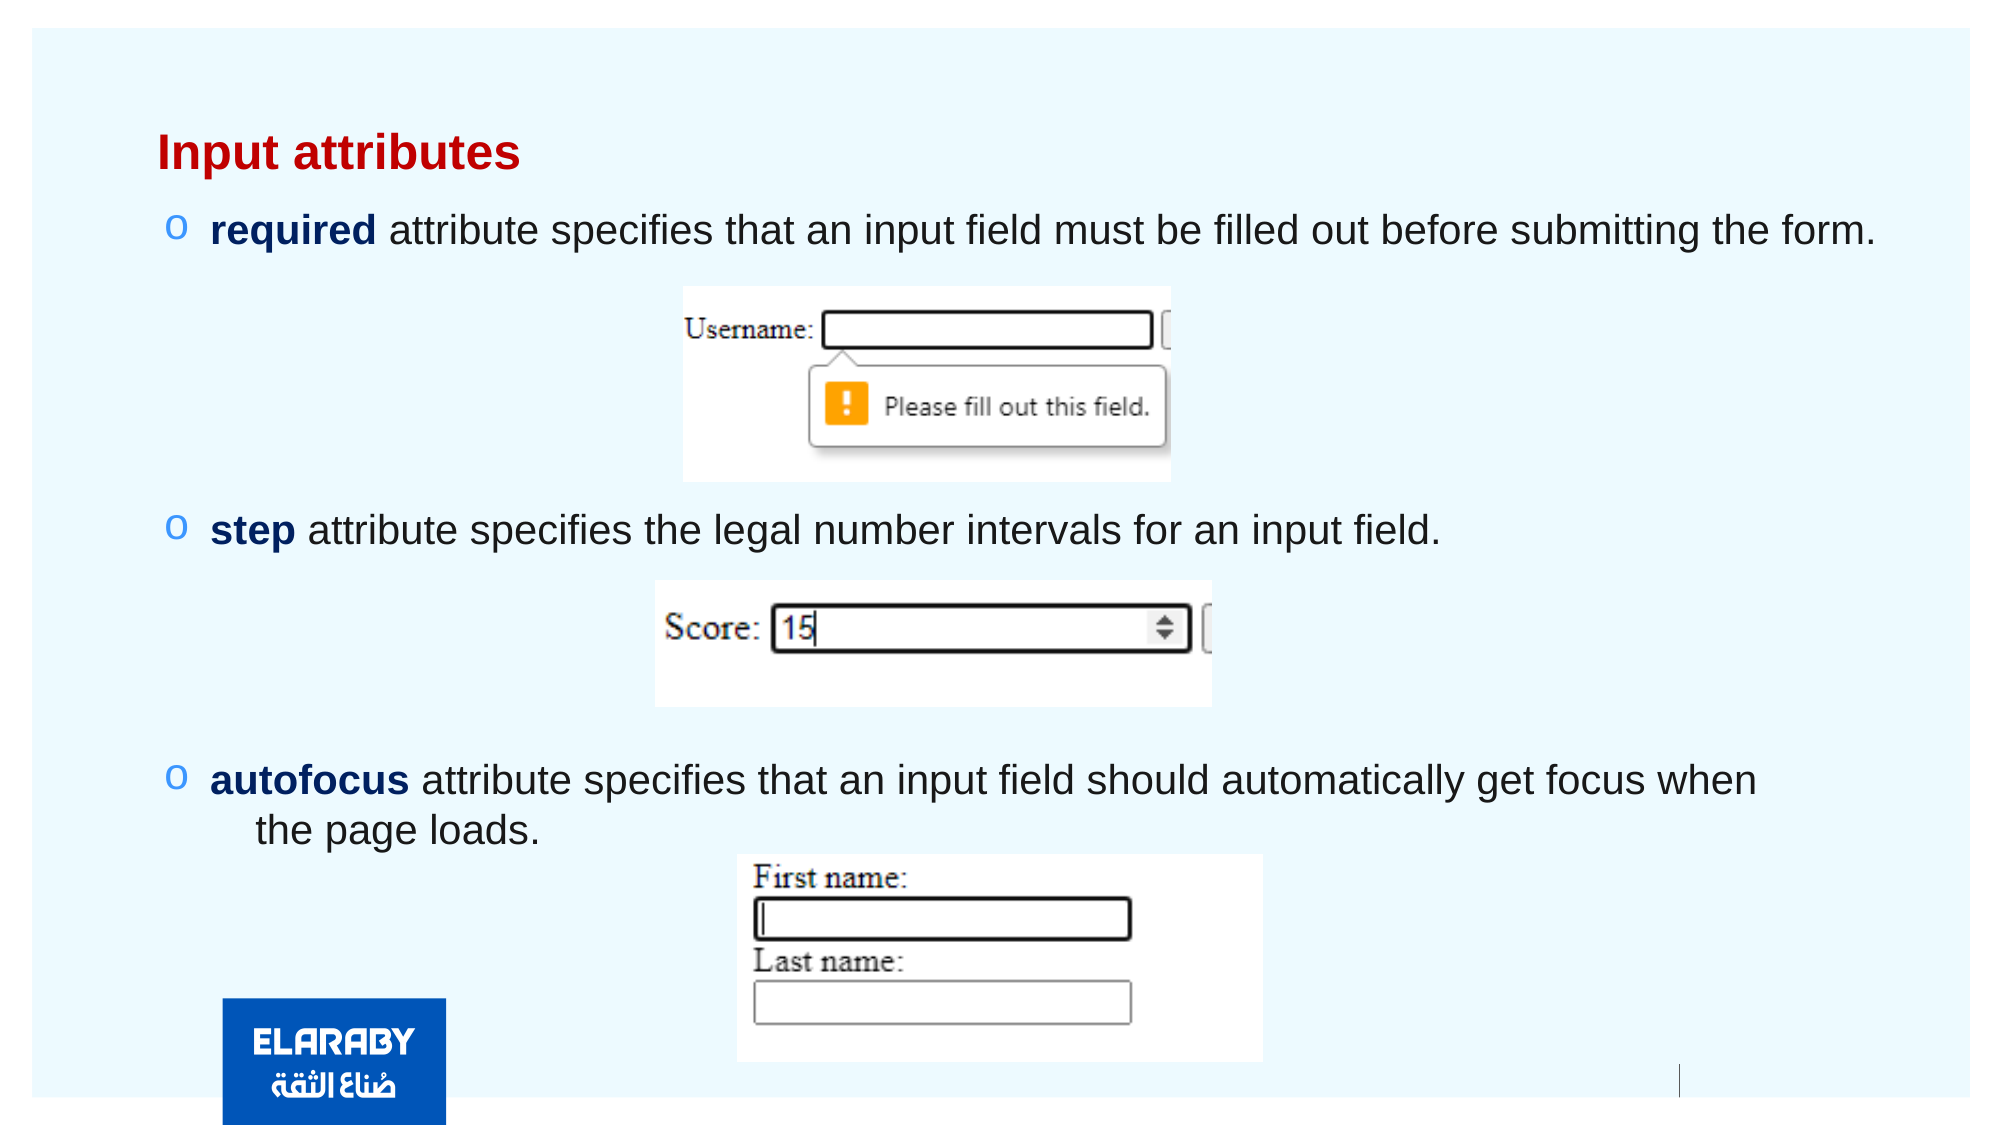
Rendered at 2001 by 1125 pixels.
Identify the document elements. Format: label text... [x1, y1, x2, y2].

text_box Input attributes [142, 111, 656, 192]
picture [655, 580, 1212, 707]
picture [683, 286, 1171, 482]
picture [737, 854, 1263, 1062]
picture [253, 1027, 416, 1099]
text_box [142, 192, 1899, 864]
